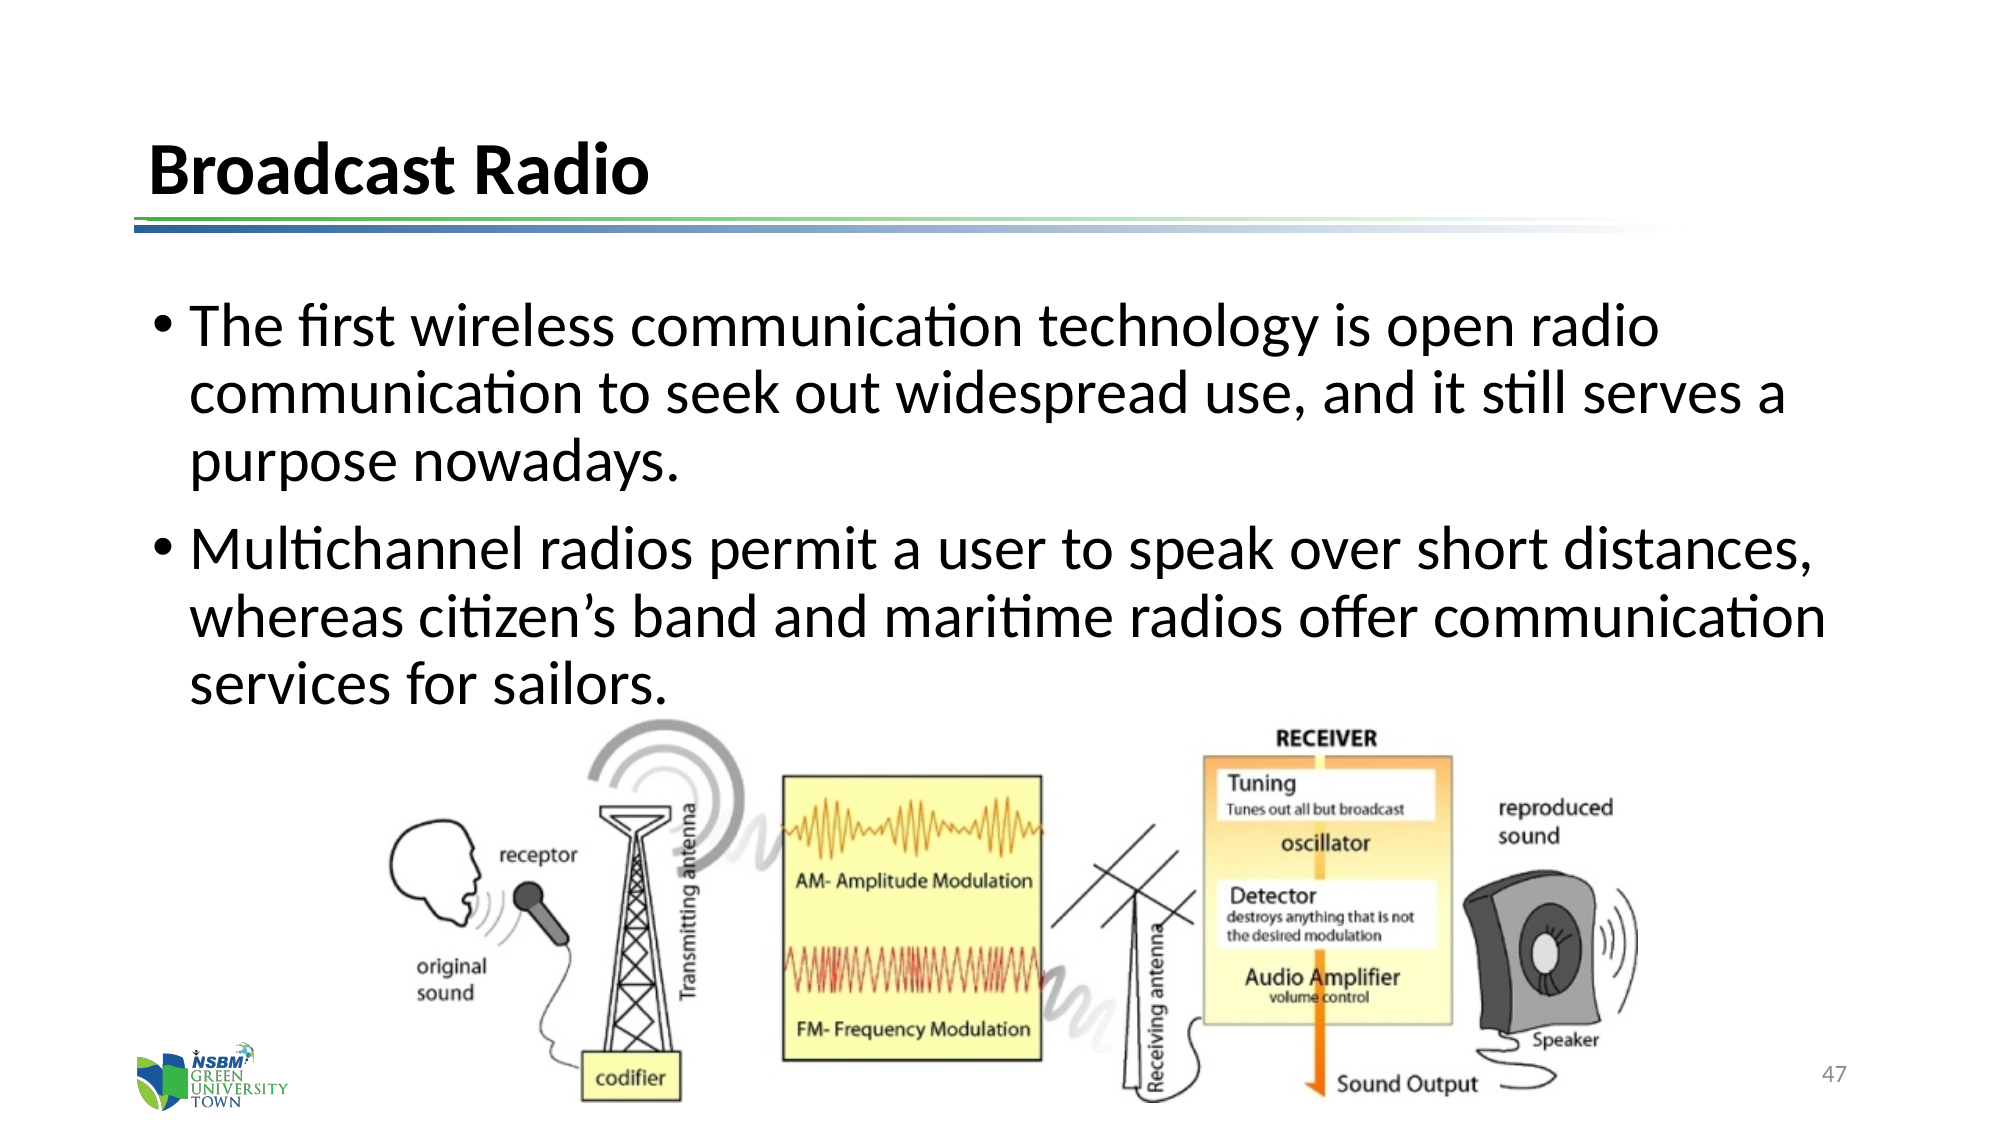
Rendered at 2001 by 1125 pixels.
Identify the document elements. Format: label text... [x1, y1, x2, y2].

list The first wireless communication technology is open radio communication to seek out widespread use, and it still serves a purpose nowadays. Multichannel radios permit a user to speak over short distances, whereas citizen’s band and maritime radios offer communication services for sailors. [137, 285, 1863, 999]
slide_number 47 [1638, 1042, 1863, 1103]
title Broadcast Radio [133, 85, 1859, 256]
picture [387, 718, 1638, 1103]
picture [137, 1042, 288, 1111]
